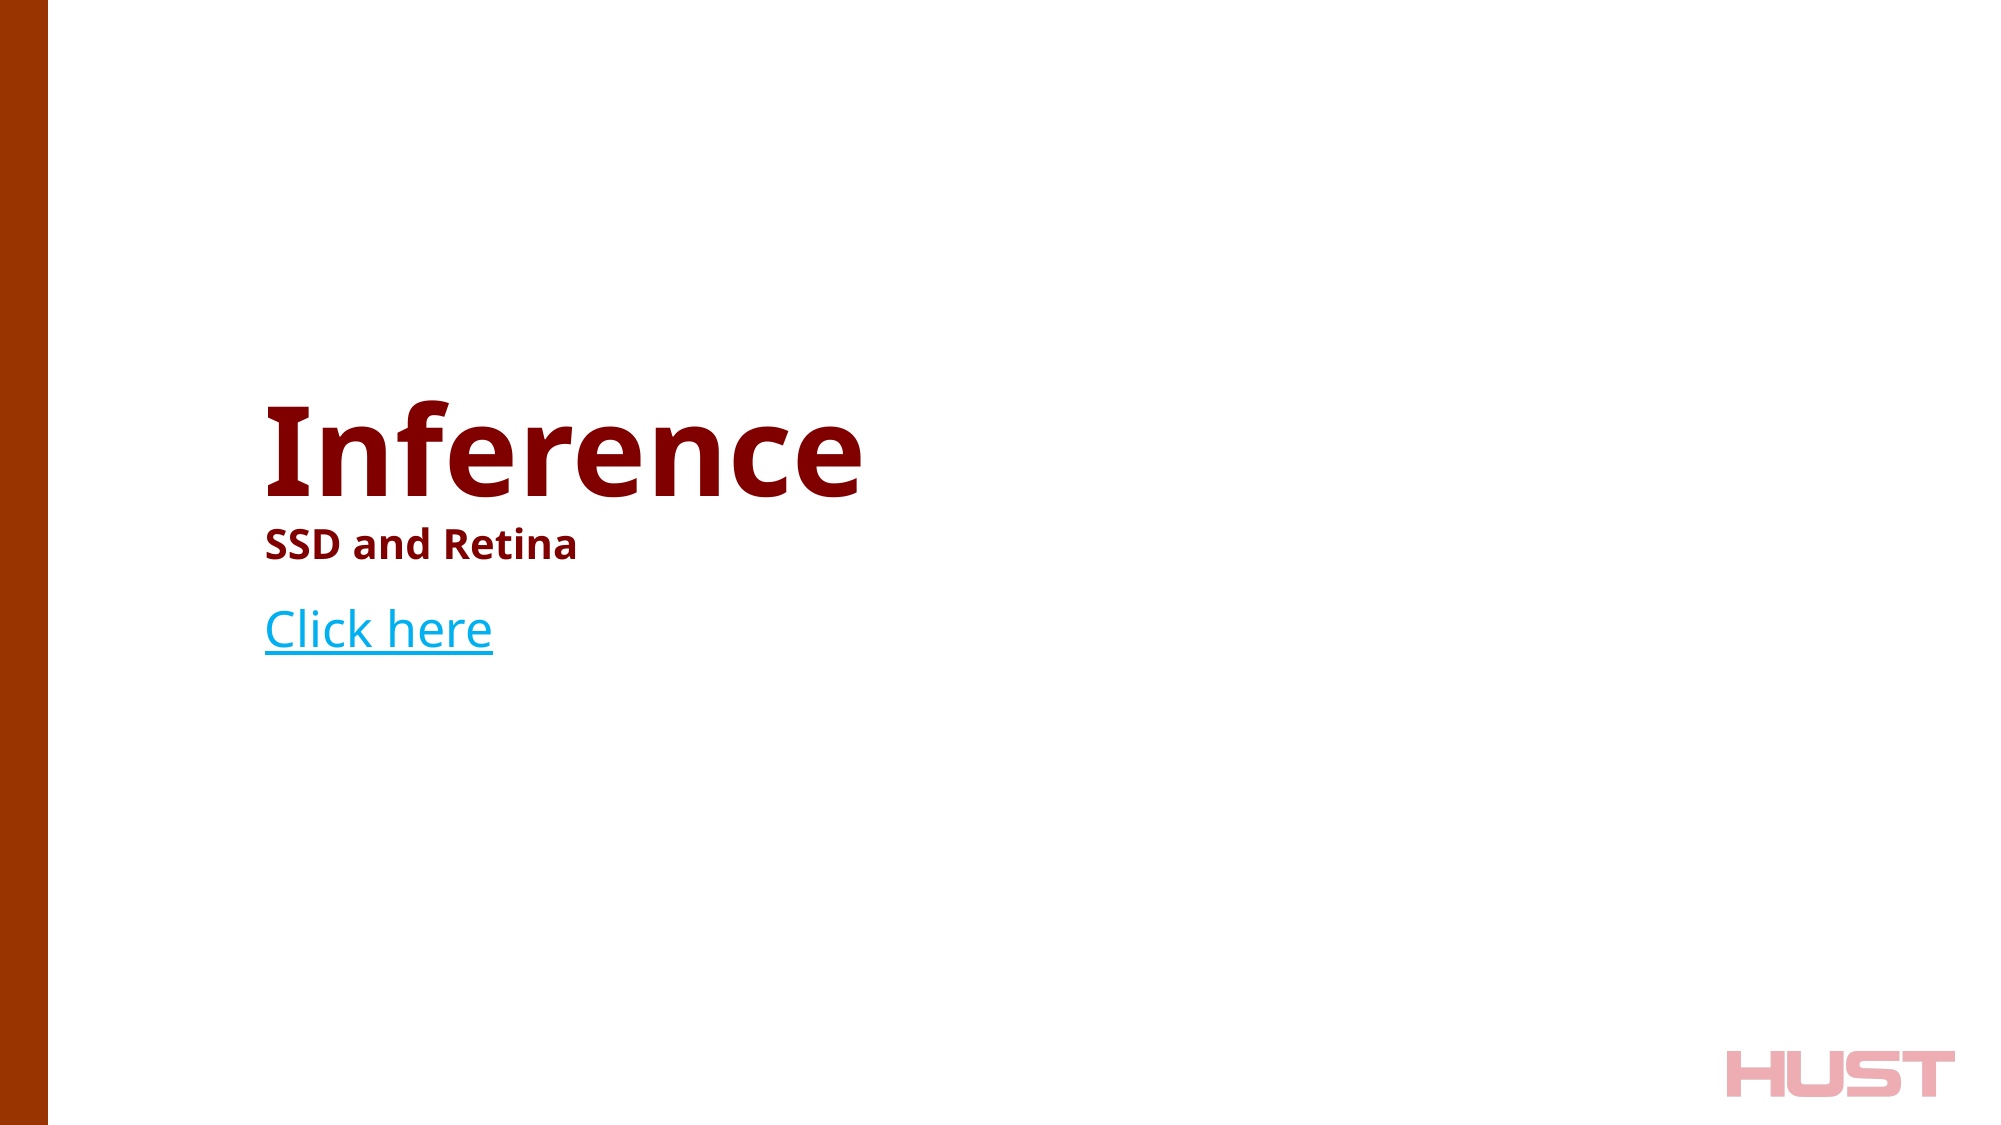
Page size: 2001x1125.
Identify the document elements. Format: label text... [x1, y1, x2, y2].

subtitle Click here [249, 590, 1777, 863]
title Inference SSD and Retina [249, 184, 1750, 576]
